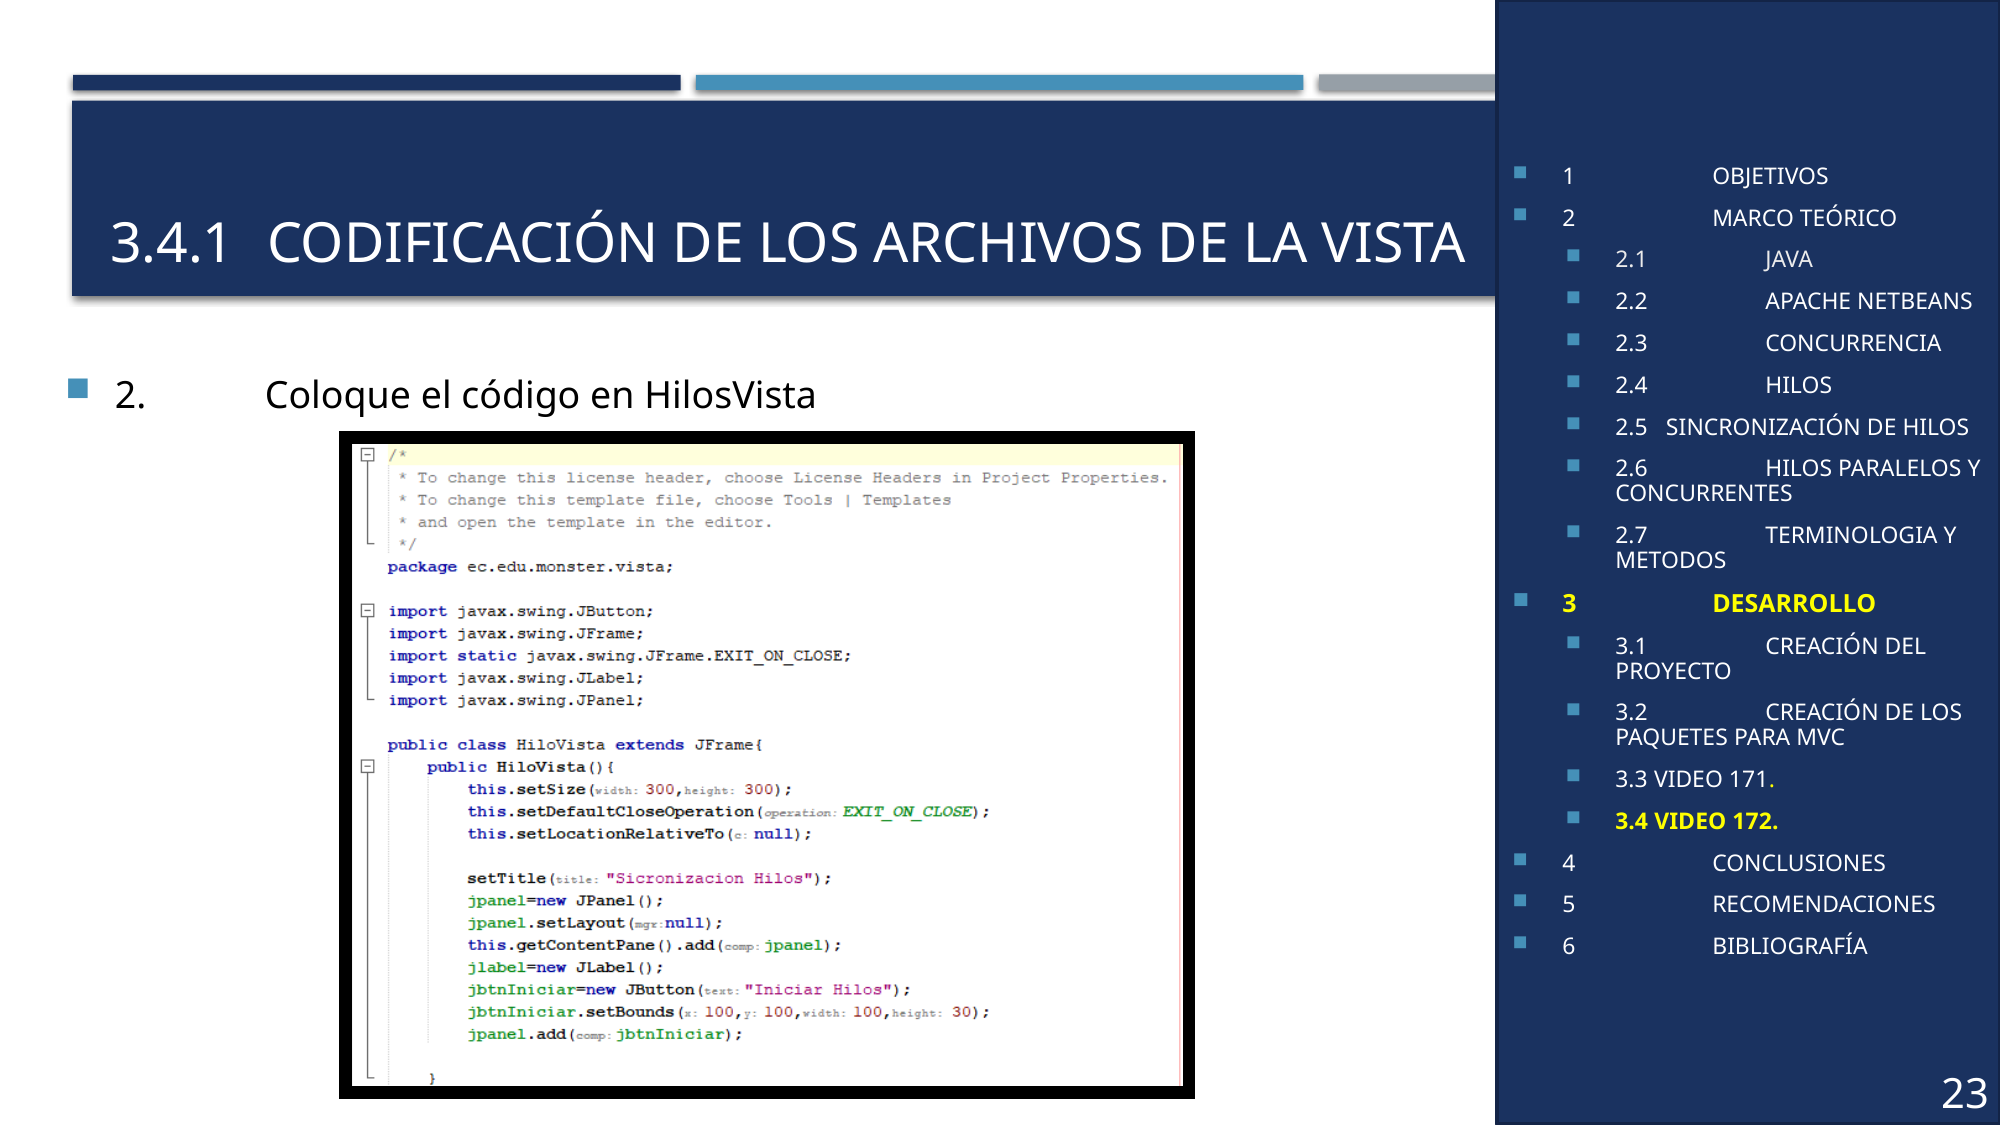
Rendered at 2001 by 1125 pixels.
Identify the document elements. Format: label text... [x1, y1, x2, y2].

list 2. Coloque el código en HilosVista [49, 257, 1476, 529]
picture [351, 443, 1184, 1087]
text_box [1496, 0, 2000, 1125]
title 3.4.1 CODIFICACIÓN DE LOS ARCHIVOS DE LA VISTA [95, 115, 1490, 282]
